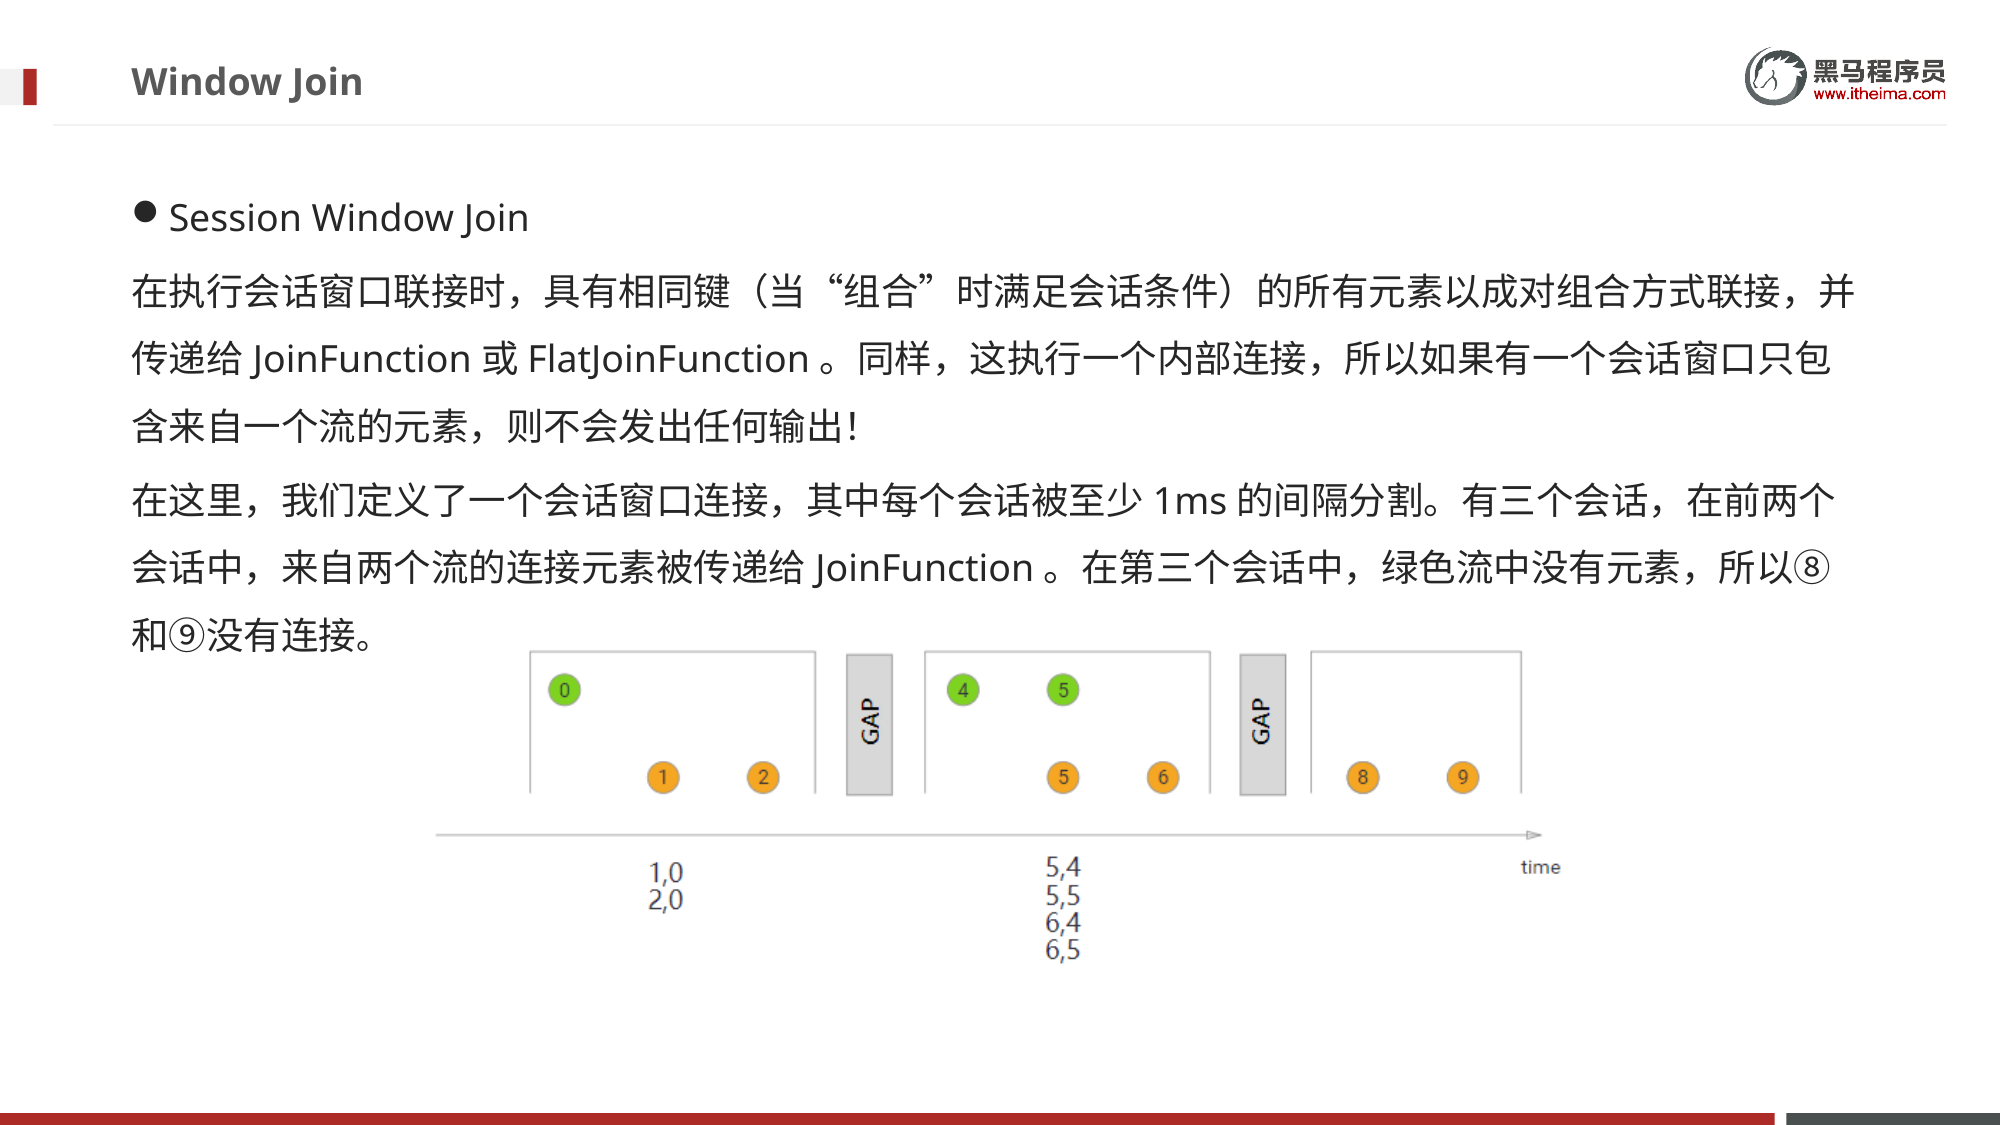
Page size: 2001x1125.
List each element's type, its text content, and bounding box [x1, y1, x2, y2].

title Window Join [116, 38, 1556, 124]
list Session Window Join 在执行会话窗口联接时，具有相同键（当“组合”时满足会话条件）的所有元素以成对组合方式联接，并传递给JoinFunction或FlatJoinFunction。同样，这执行一个内部连接，所以如果有一个会话窗口只包含来自一个流的元素，则不会发出任何输出！ 在这里，我们定义了一个会话窗口连接，其中每个会话被至少1ms的间隔分割。有三个会话，在前两个会话中，来自两个流的连接元素被传递给JoinFunction。在第三个会话中，绿色流中没有元素，所以⑧和⑨没有连接。 [116, 164, 1872, 1062]
picture [1744, 46, 1946, 106]
picture [399, 612, 1589, 1002]
